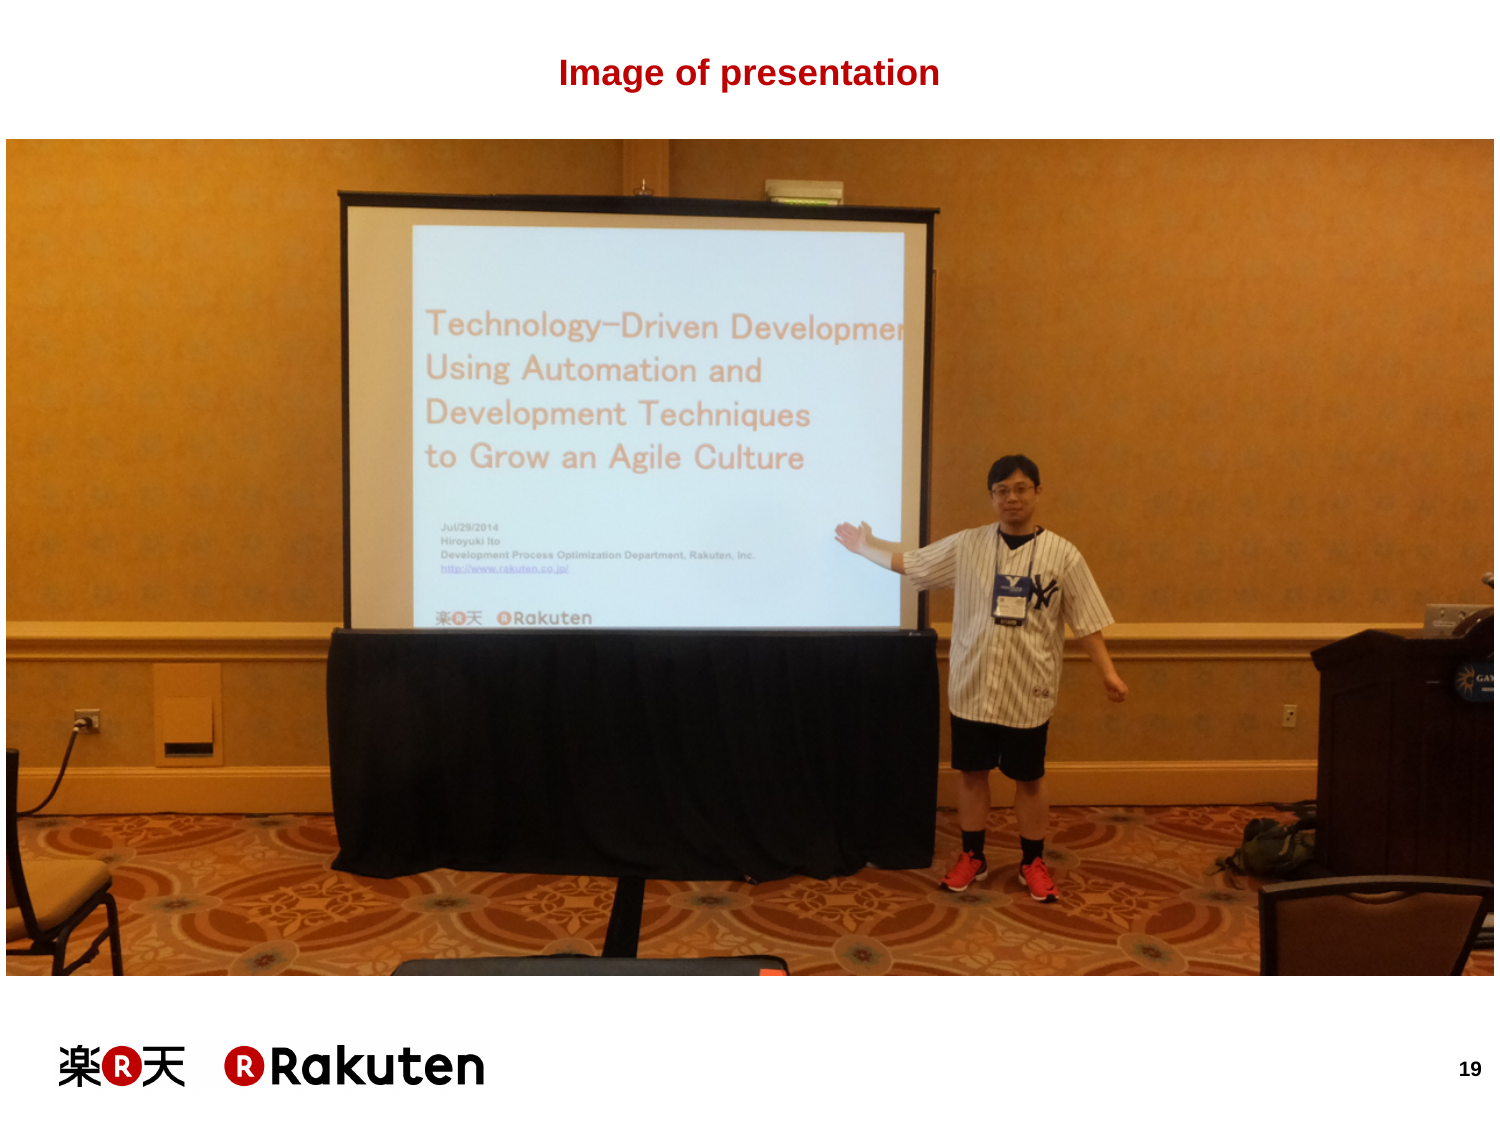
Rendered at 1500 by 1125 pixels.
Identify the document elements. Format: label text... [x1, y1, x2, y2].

picture [6, 139, 1494, 977]
title Image of presentation [59, 41, 1441, 101]
picture [53, 1039, 491, 1093]
